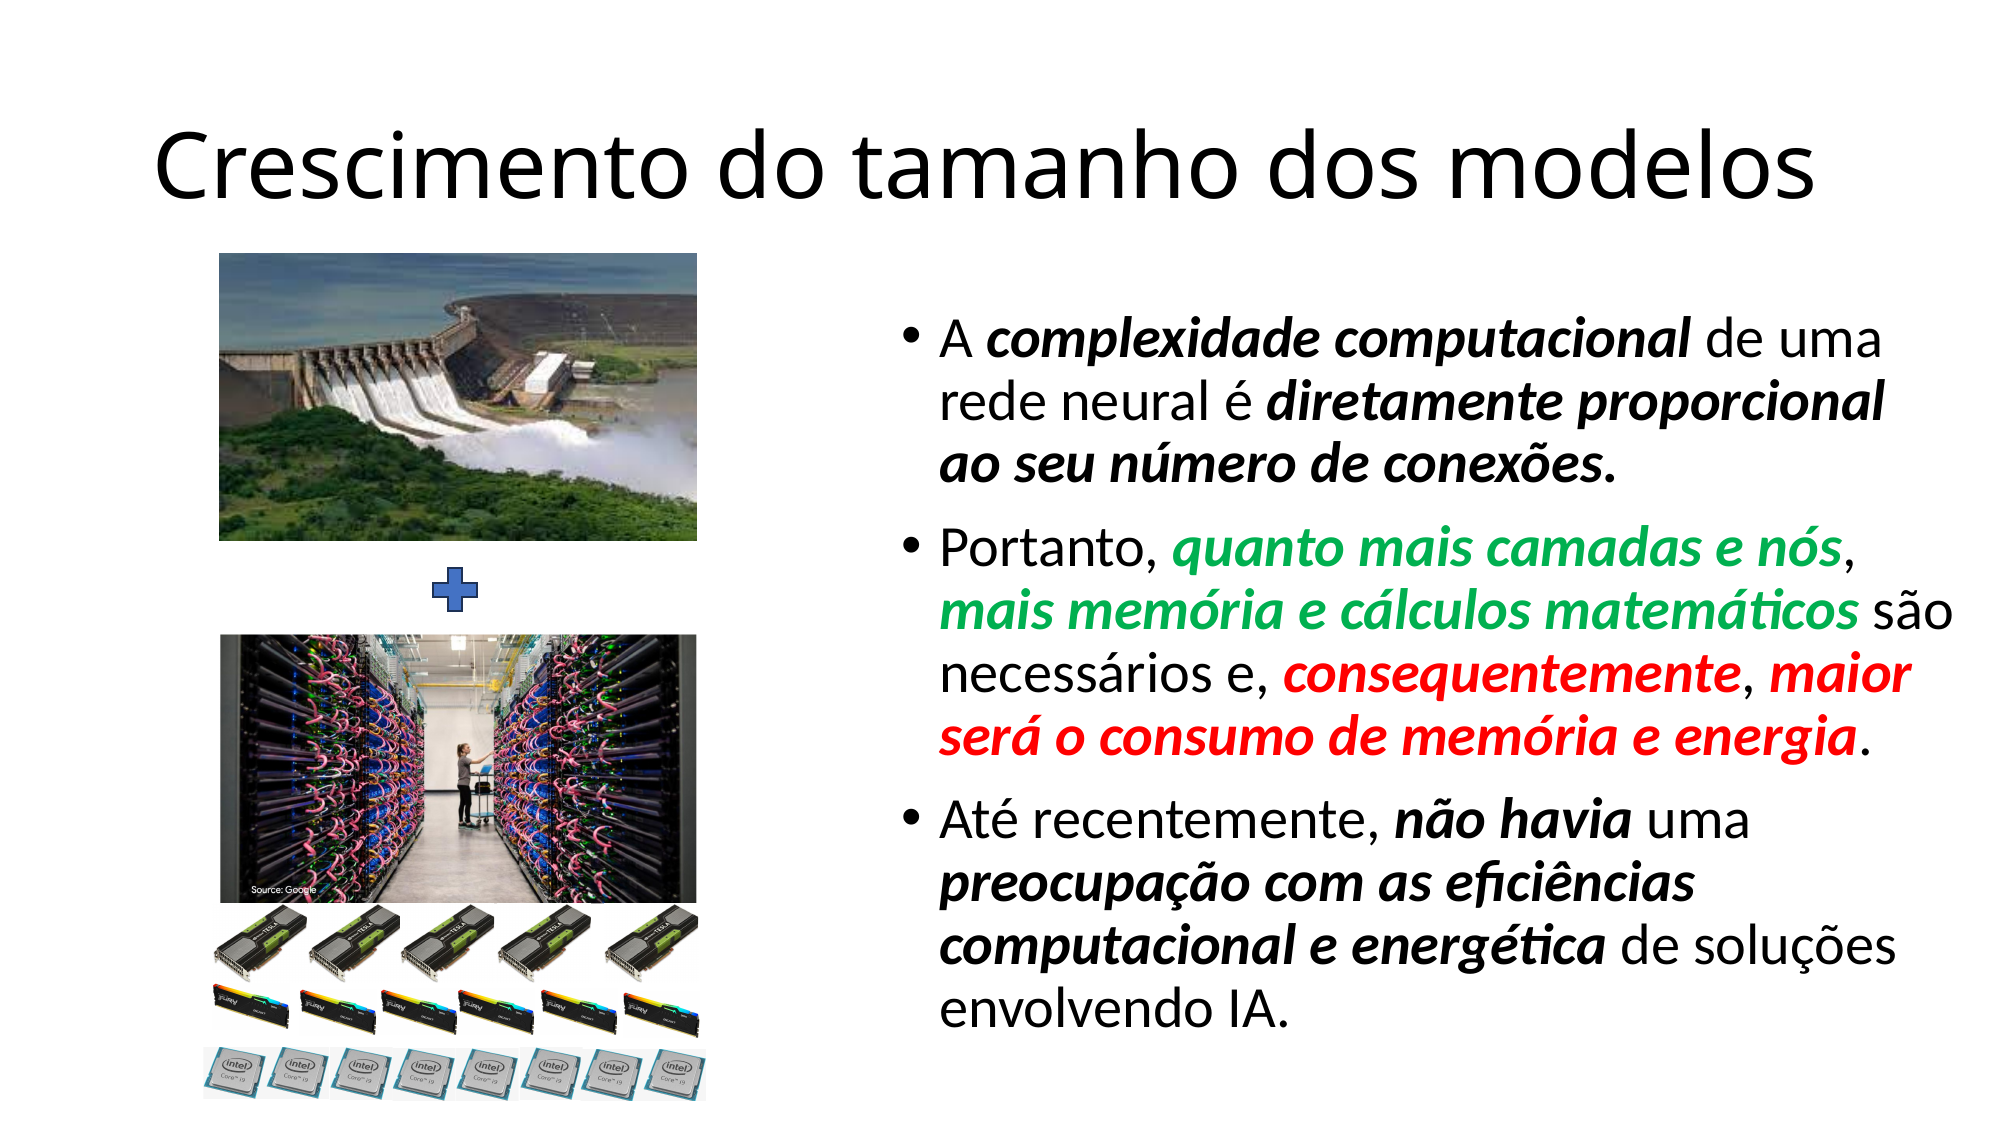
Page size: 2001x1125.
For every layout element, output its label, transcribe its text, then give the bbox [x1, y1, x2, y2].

title Crescimento do tamanho dos modelos [137, 59, 1863, 278]
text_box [203, 253, 706, 1101]
list A complexidade computacional de uma rede neural é diretamente proporcional ao seu número de conexões. Portanto, quanto mais camadas e nós, mais memória e cálculos matemáticos são necessários e, consequentemente, maior será o consumo de memória e energia. Até recentemente, não havia uma preocupação com as eficiências computacional e energética de soluções envolvendo IA. [886, 299, 1971, 1125]
